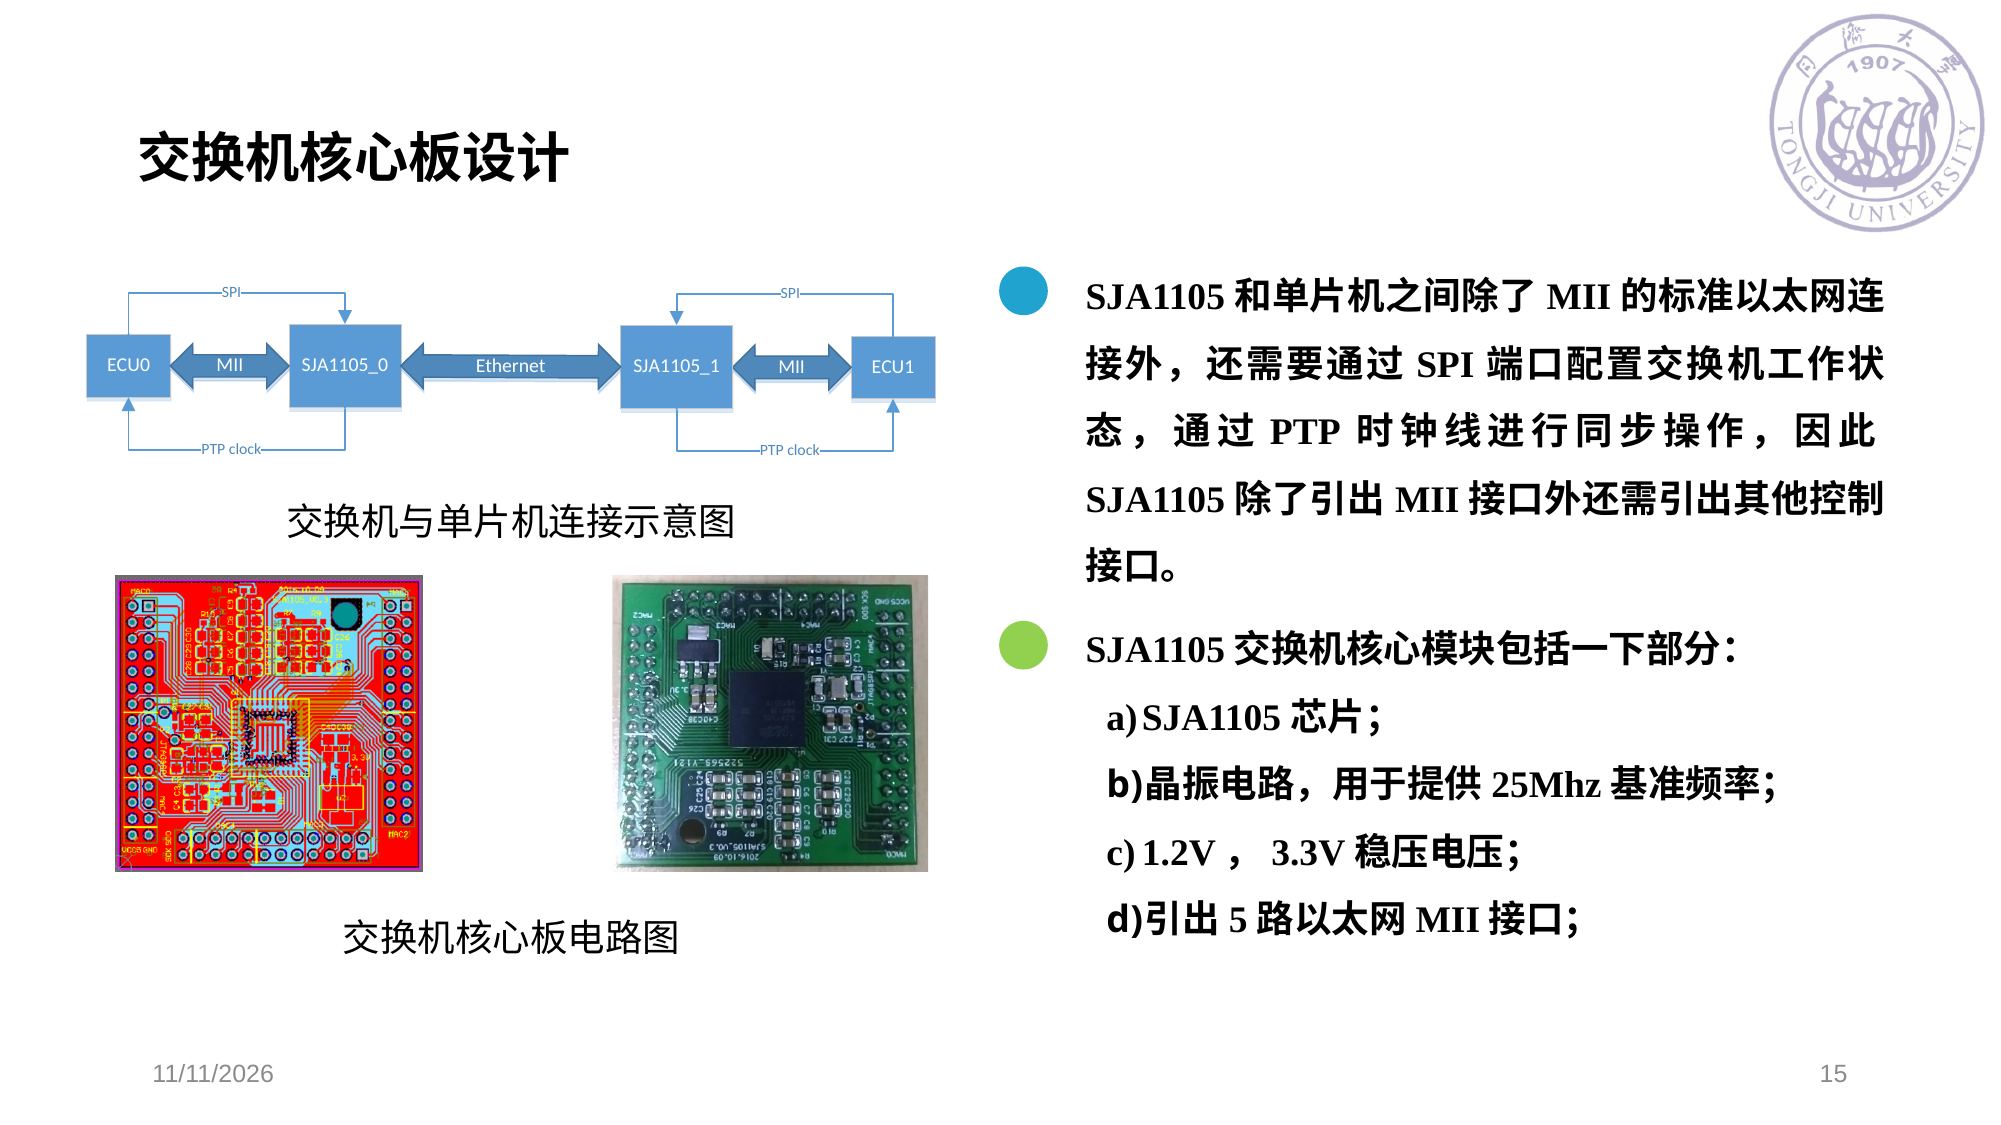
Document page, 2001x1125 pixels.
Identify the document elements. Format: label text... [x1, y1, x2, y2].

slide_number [137, 1042, 588, 1103]
text_box [999, 267, 1048, 315]
text_box 交换机与单片机连接示意图 [271, 490, 752, 551]
text_box [999, 621, 1048, 669]
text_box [78, 273, 945, 470]
picture [612, 575, 929, 872]
text_box 交换机核心板设计 [120, 112, 1421, 199]
picture [115, 575, 423, 872]
text_box SJA1105交换机核心模块包括一下部分： SJA1105芯片； 晶振电路，用于提供25Mhz基准频率； 1.2V，3.3V稳压电压； 引出5路以太网MII接口； [1070, 595, 1900, 948]
text_box SJA1105和单片机之间除了MII的标准以太网连接外，还需要通过SPI端口配置交换机工作状态，通过PTP时钟线进行同步操作，因此SJA1105除了引出MII接口外还需引出其他控制接口。 [1070, 242, 1900, 595]
slide_number 15 [1412, 1042, 1863, 1103]
text_box 交换机核心板电路图 [327, 906, 696, 967]
